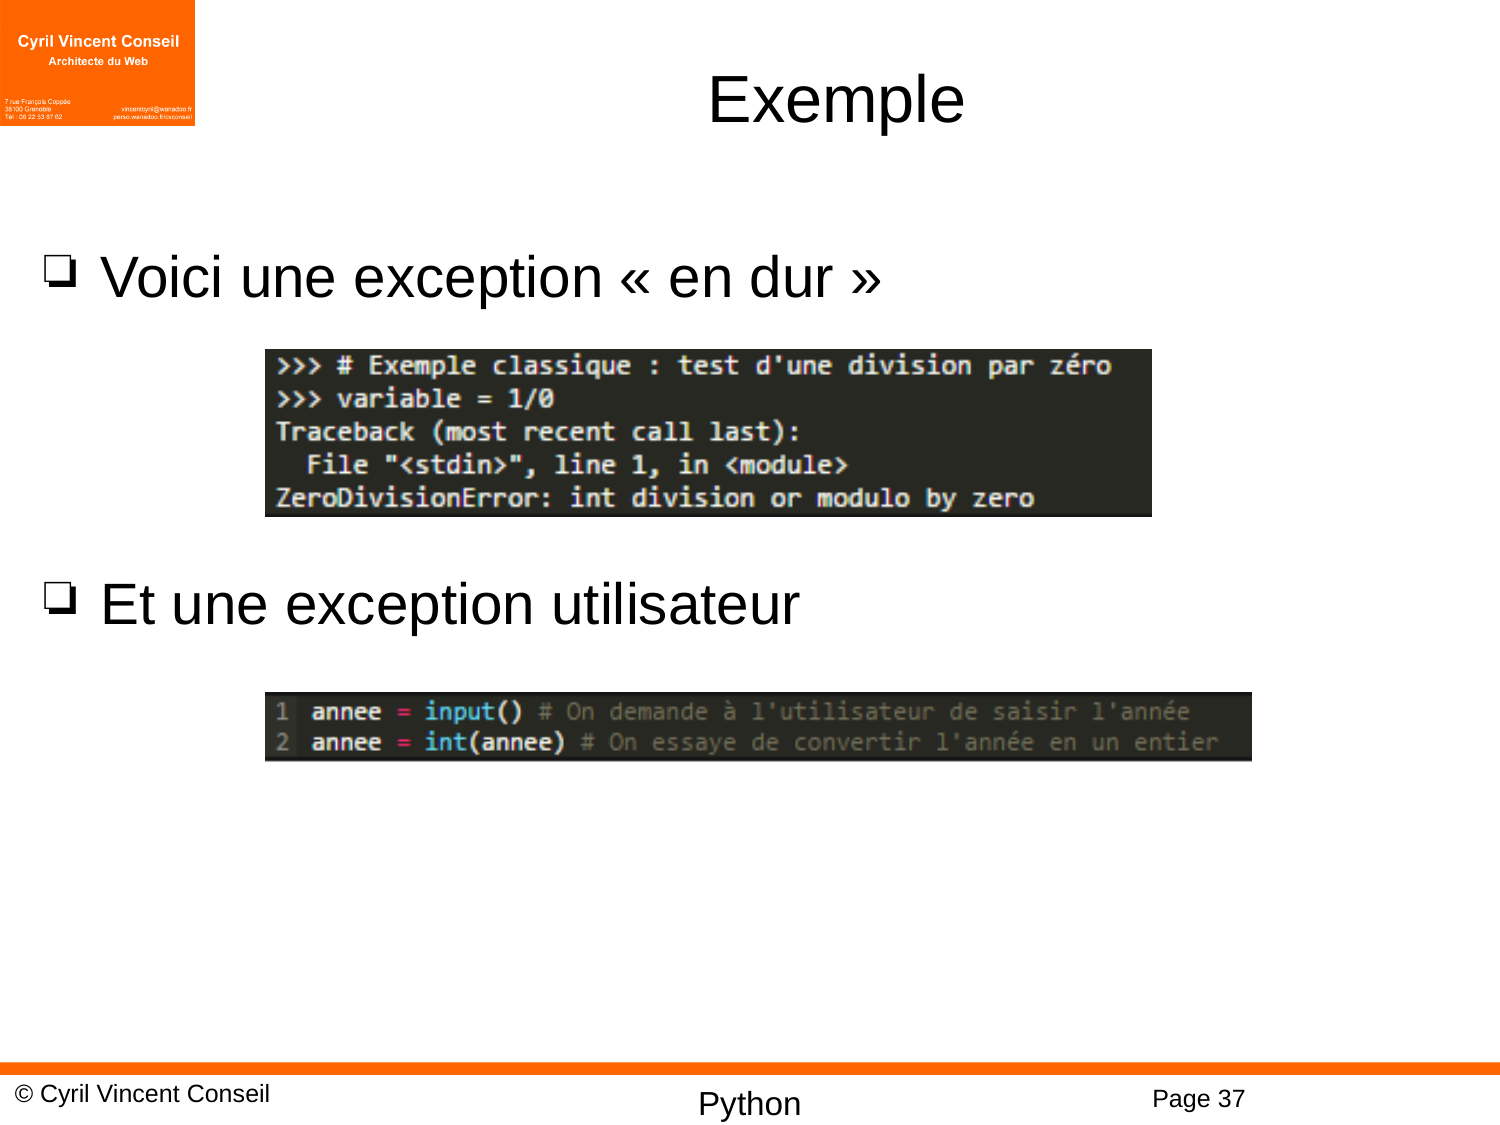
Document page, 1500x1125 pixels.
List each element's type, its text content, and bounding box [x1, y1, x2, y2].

picture [265, 692, 1252, 764]
text_box Voici une exception « en dur » Et une exception utilisateur [29, 231, 1468, 1059]
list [265, 349, 1152, 517]
picture [0, 0, 195, 126]
title Exemple [194, 2, 1480, 190]
